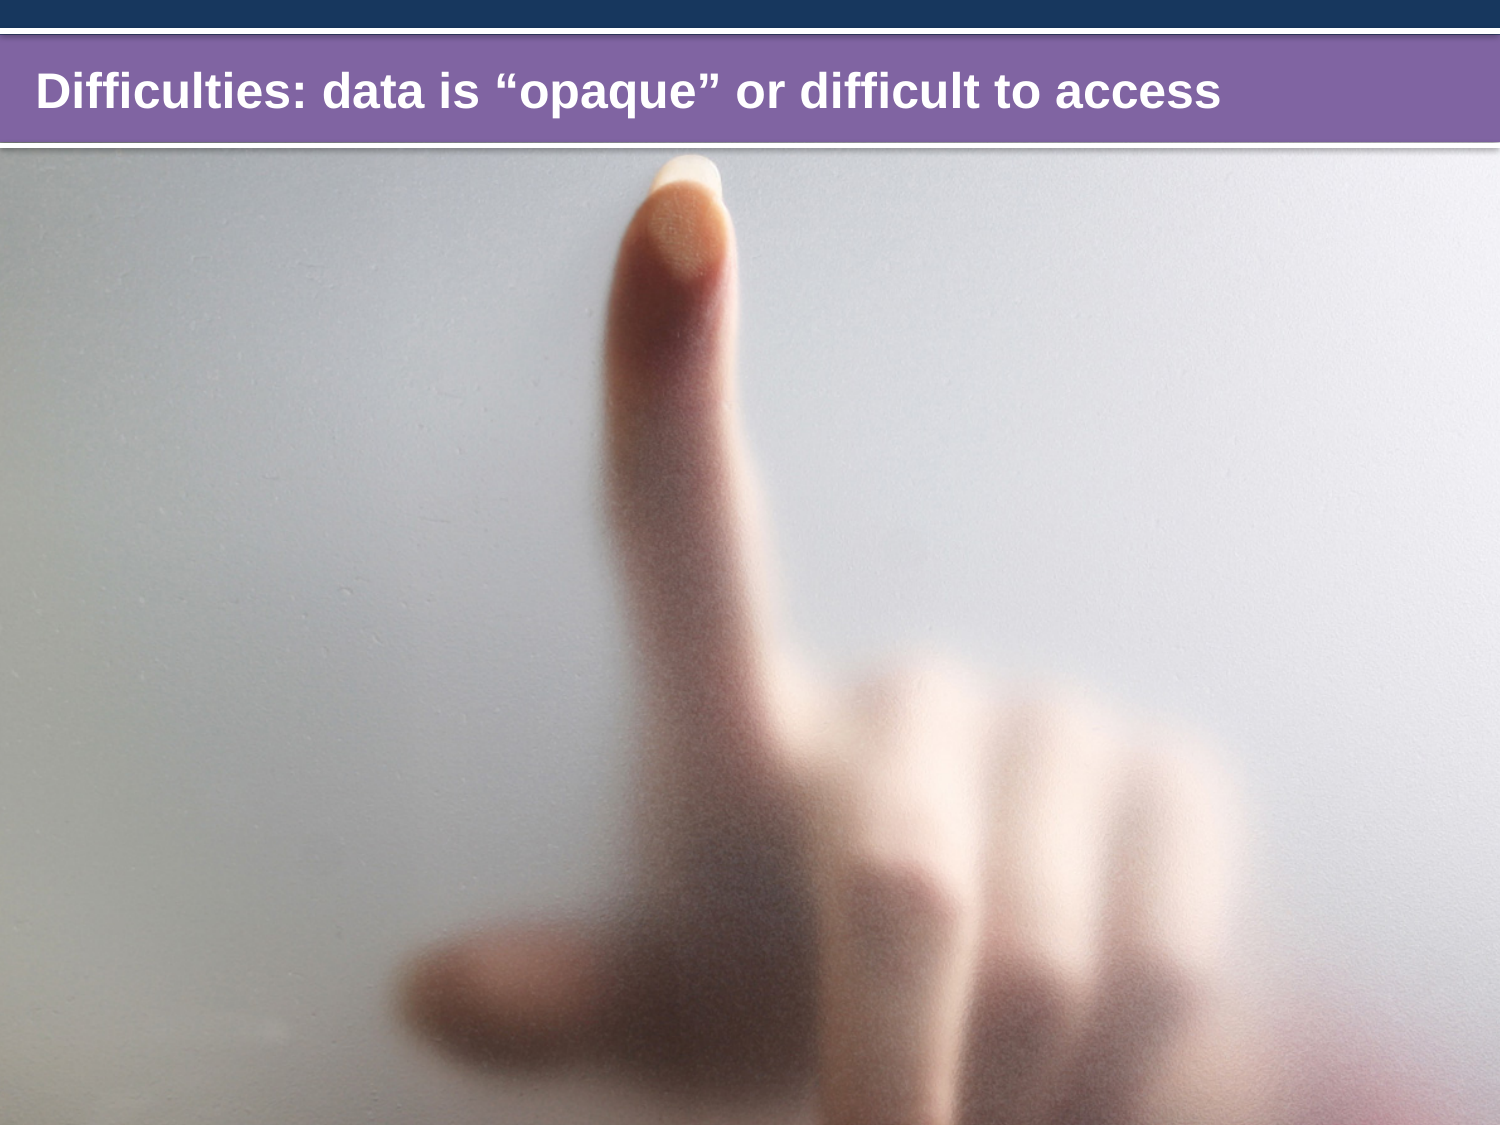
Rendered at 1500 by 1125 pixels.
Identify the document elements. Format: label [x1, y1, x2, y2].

picture [0, 146, 1500, 1125]
text_box [0, 36, 1500, 146]
